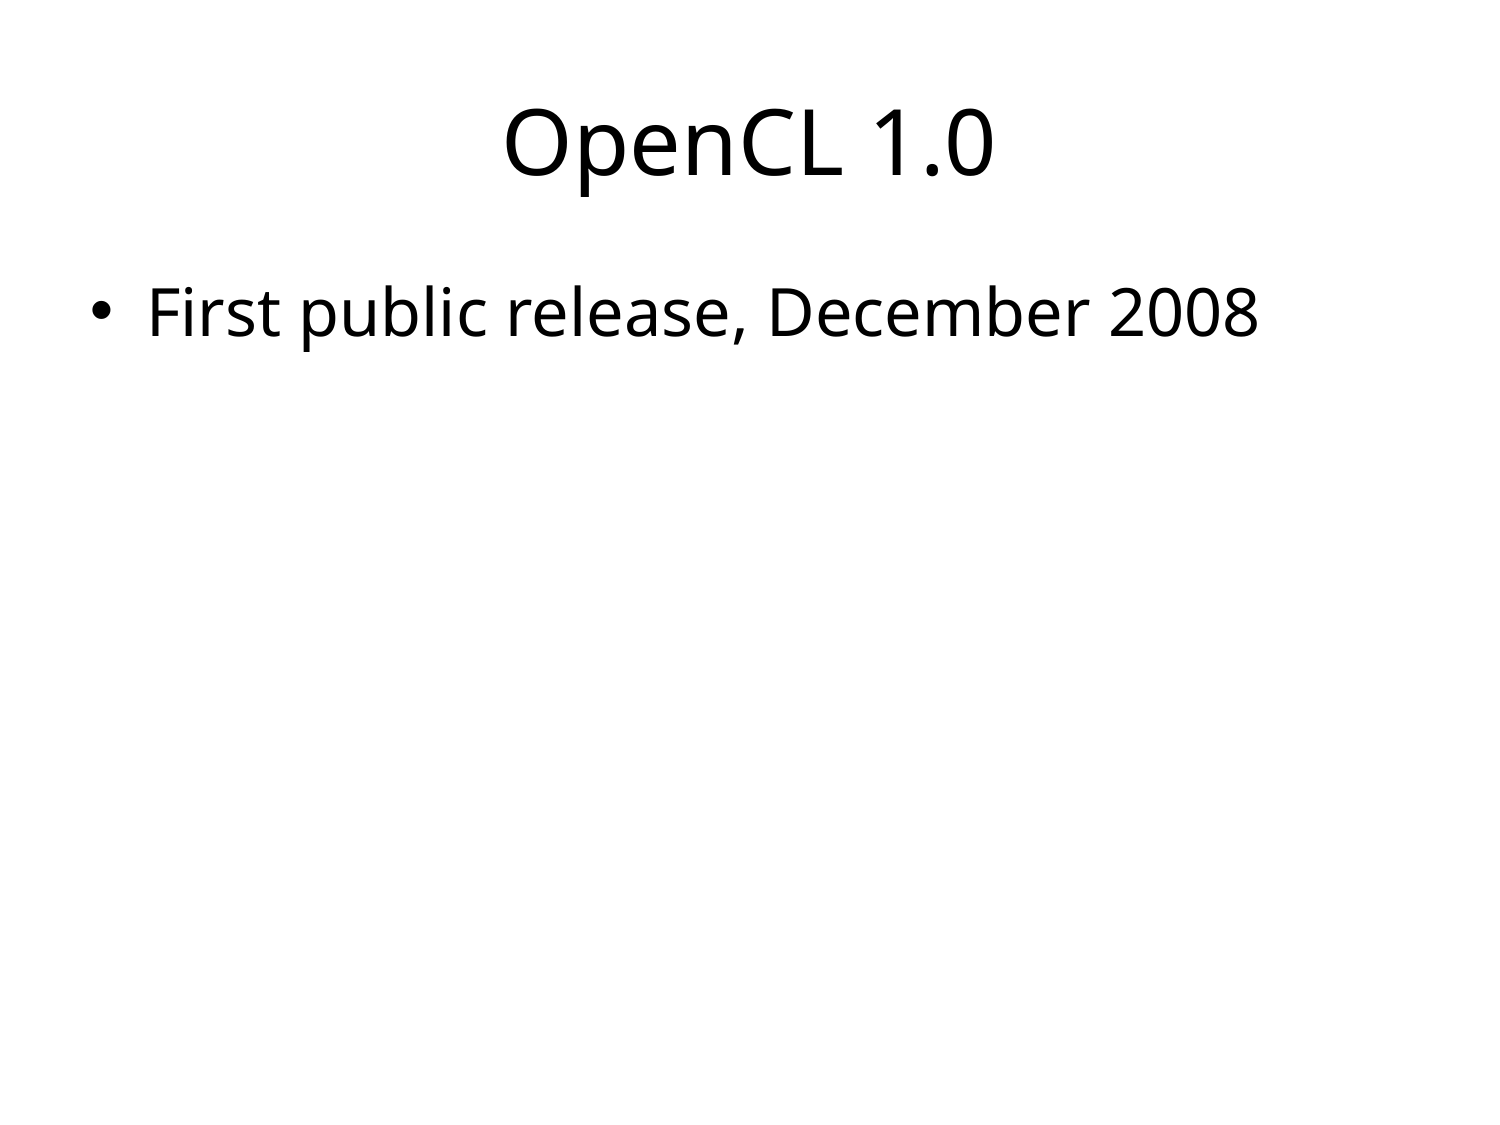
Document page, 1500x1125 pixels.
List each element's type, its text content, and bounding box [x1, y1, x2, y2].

text_box OpenCL 1.0 [74, 45, 1425, 233]
text_box First public release, December 2008 [74, 262, 1425, 1005]
